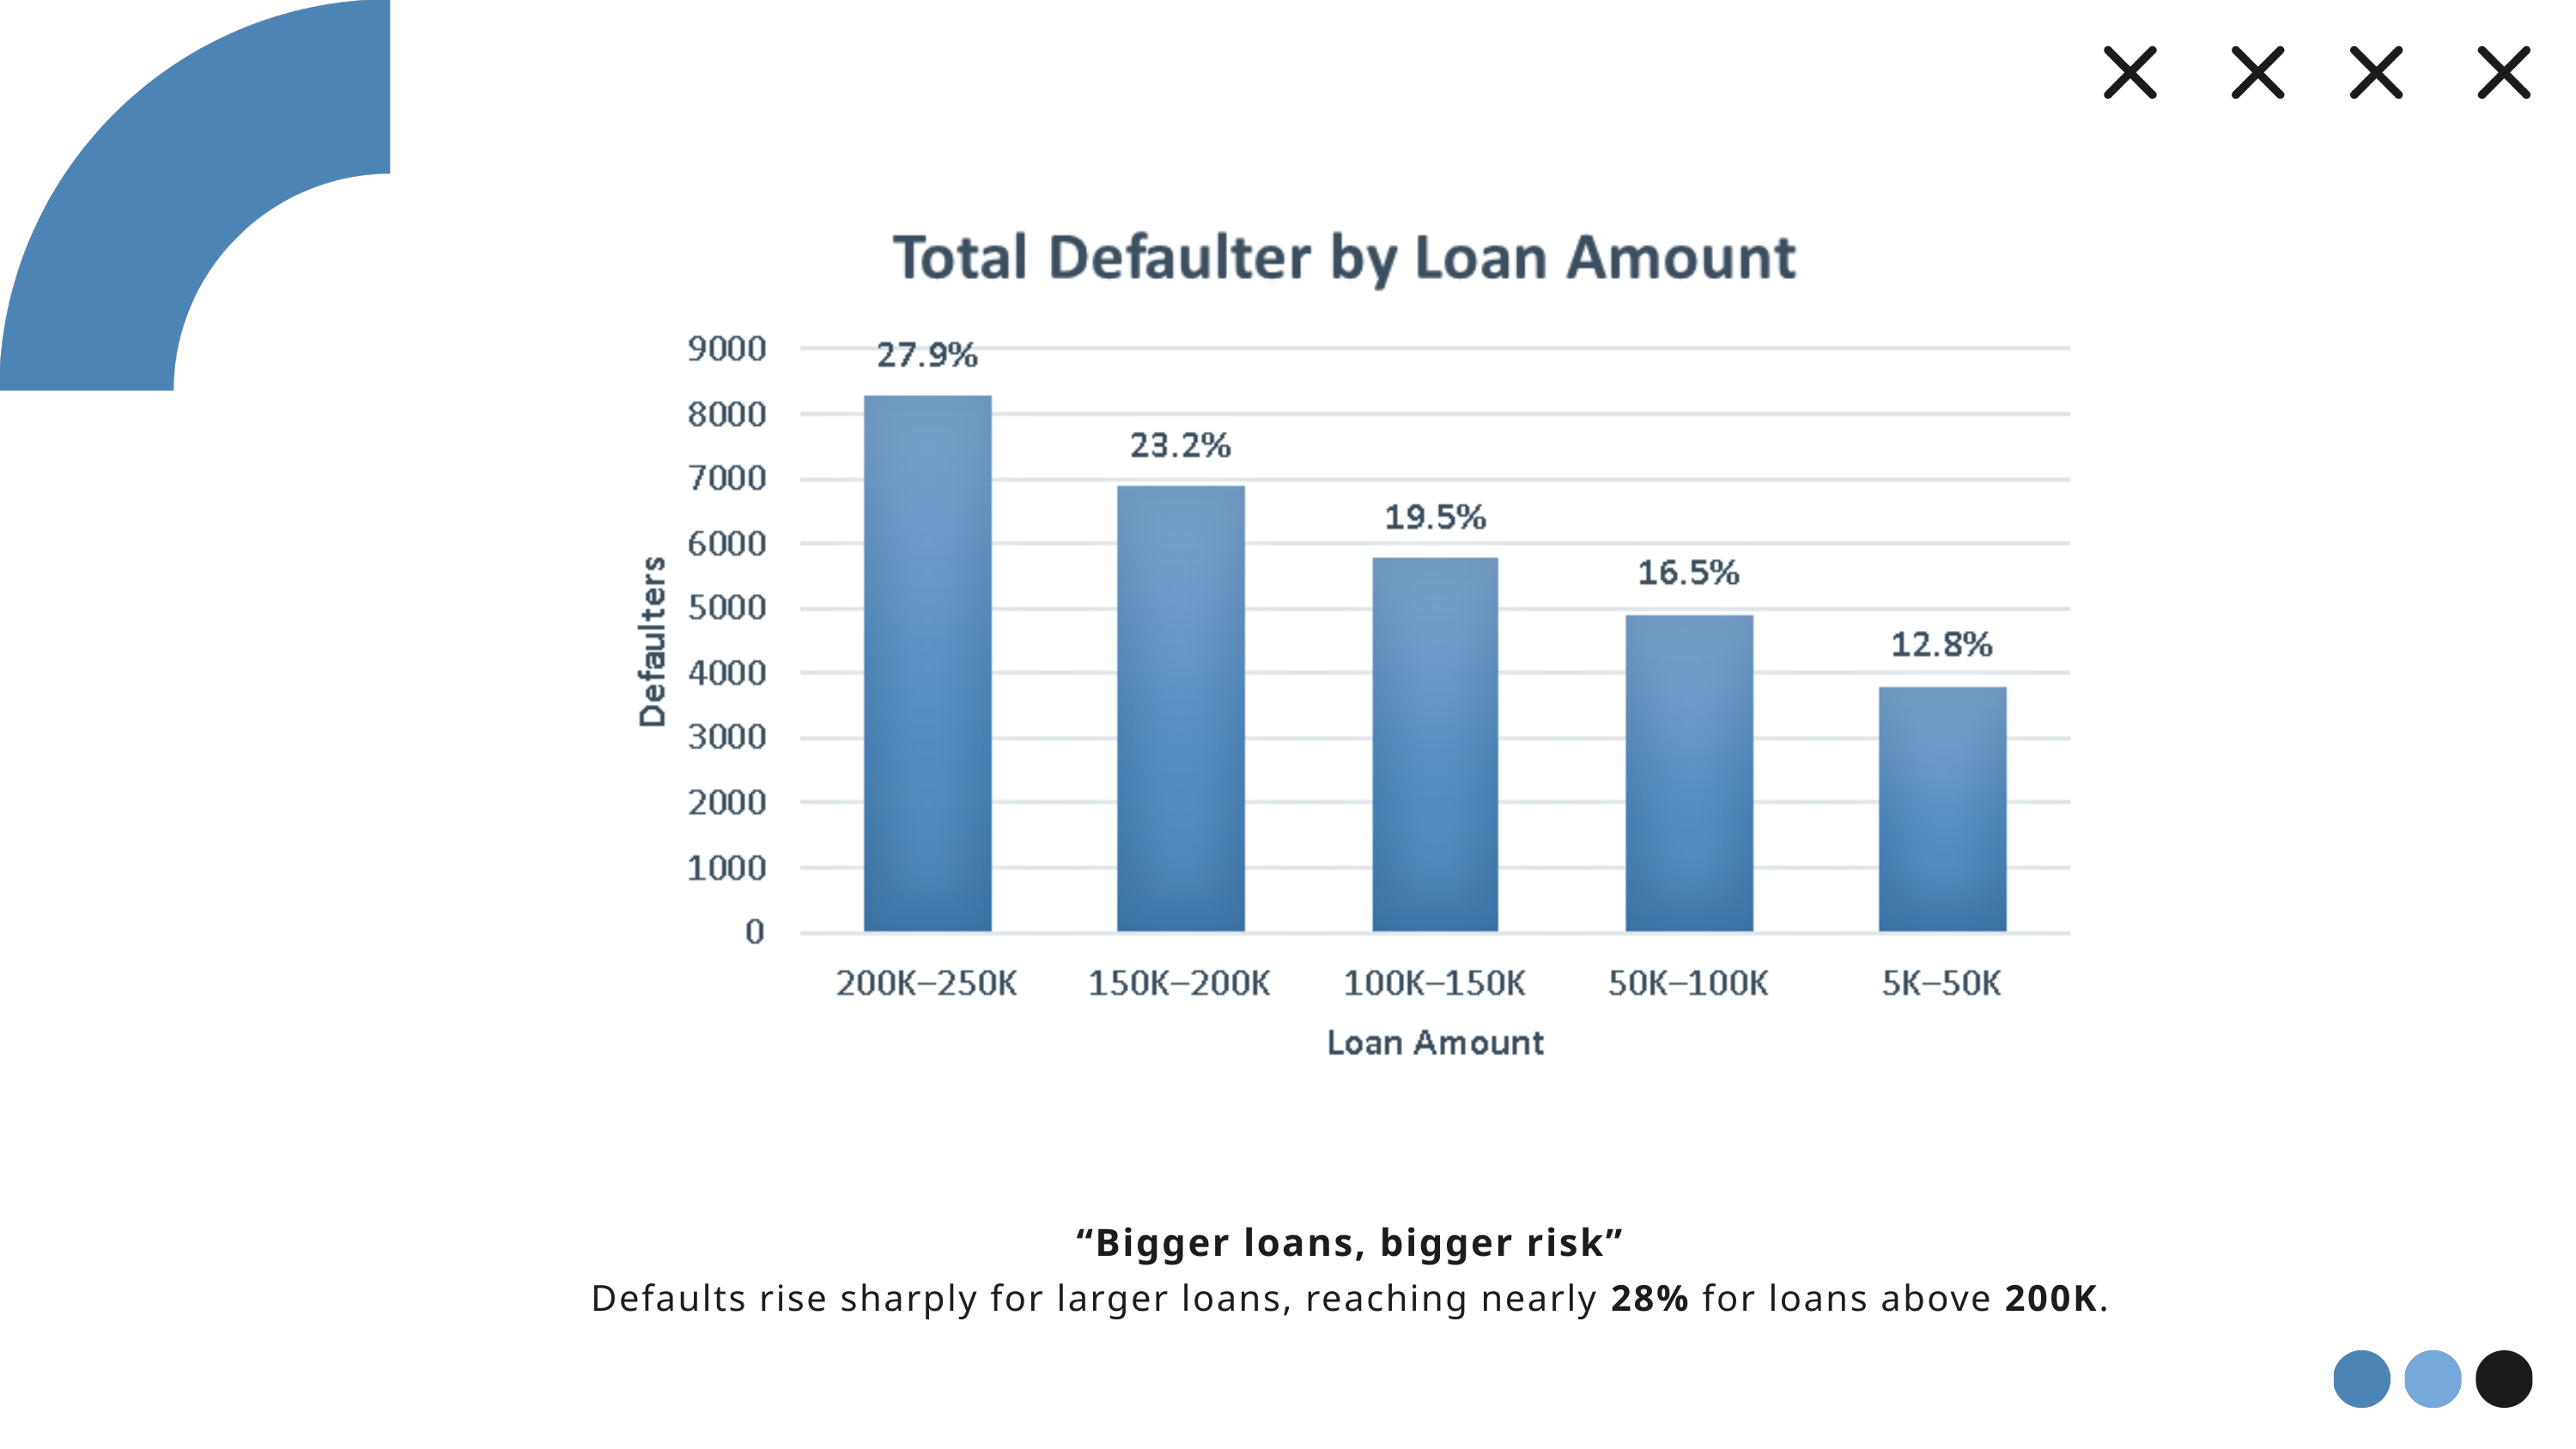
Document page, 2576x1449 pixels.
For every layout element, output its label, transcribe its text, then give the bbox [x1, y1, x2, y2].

text_box [595, 195, 2102, 1096]
text_box [2101, 45, 2533, 99]
text_box “Bigger loans, bigger risk” Defaults rise sharply for larger loans, reaching nearly 28% for loans above 200K. [268, 1188, 2432, 1319]
text_box [0, 0, 391, 391]
text_box [2404, 1350, 2462, 1408]
text_box [2333, 1350, 2391, 1408]
text_box [2476, 1350, 2533, 1408]
